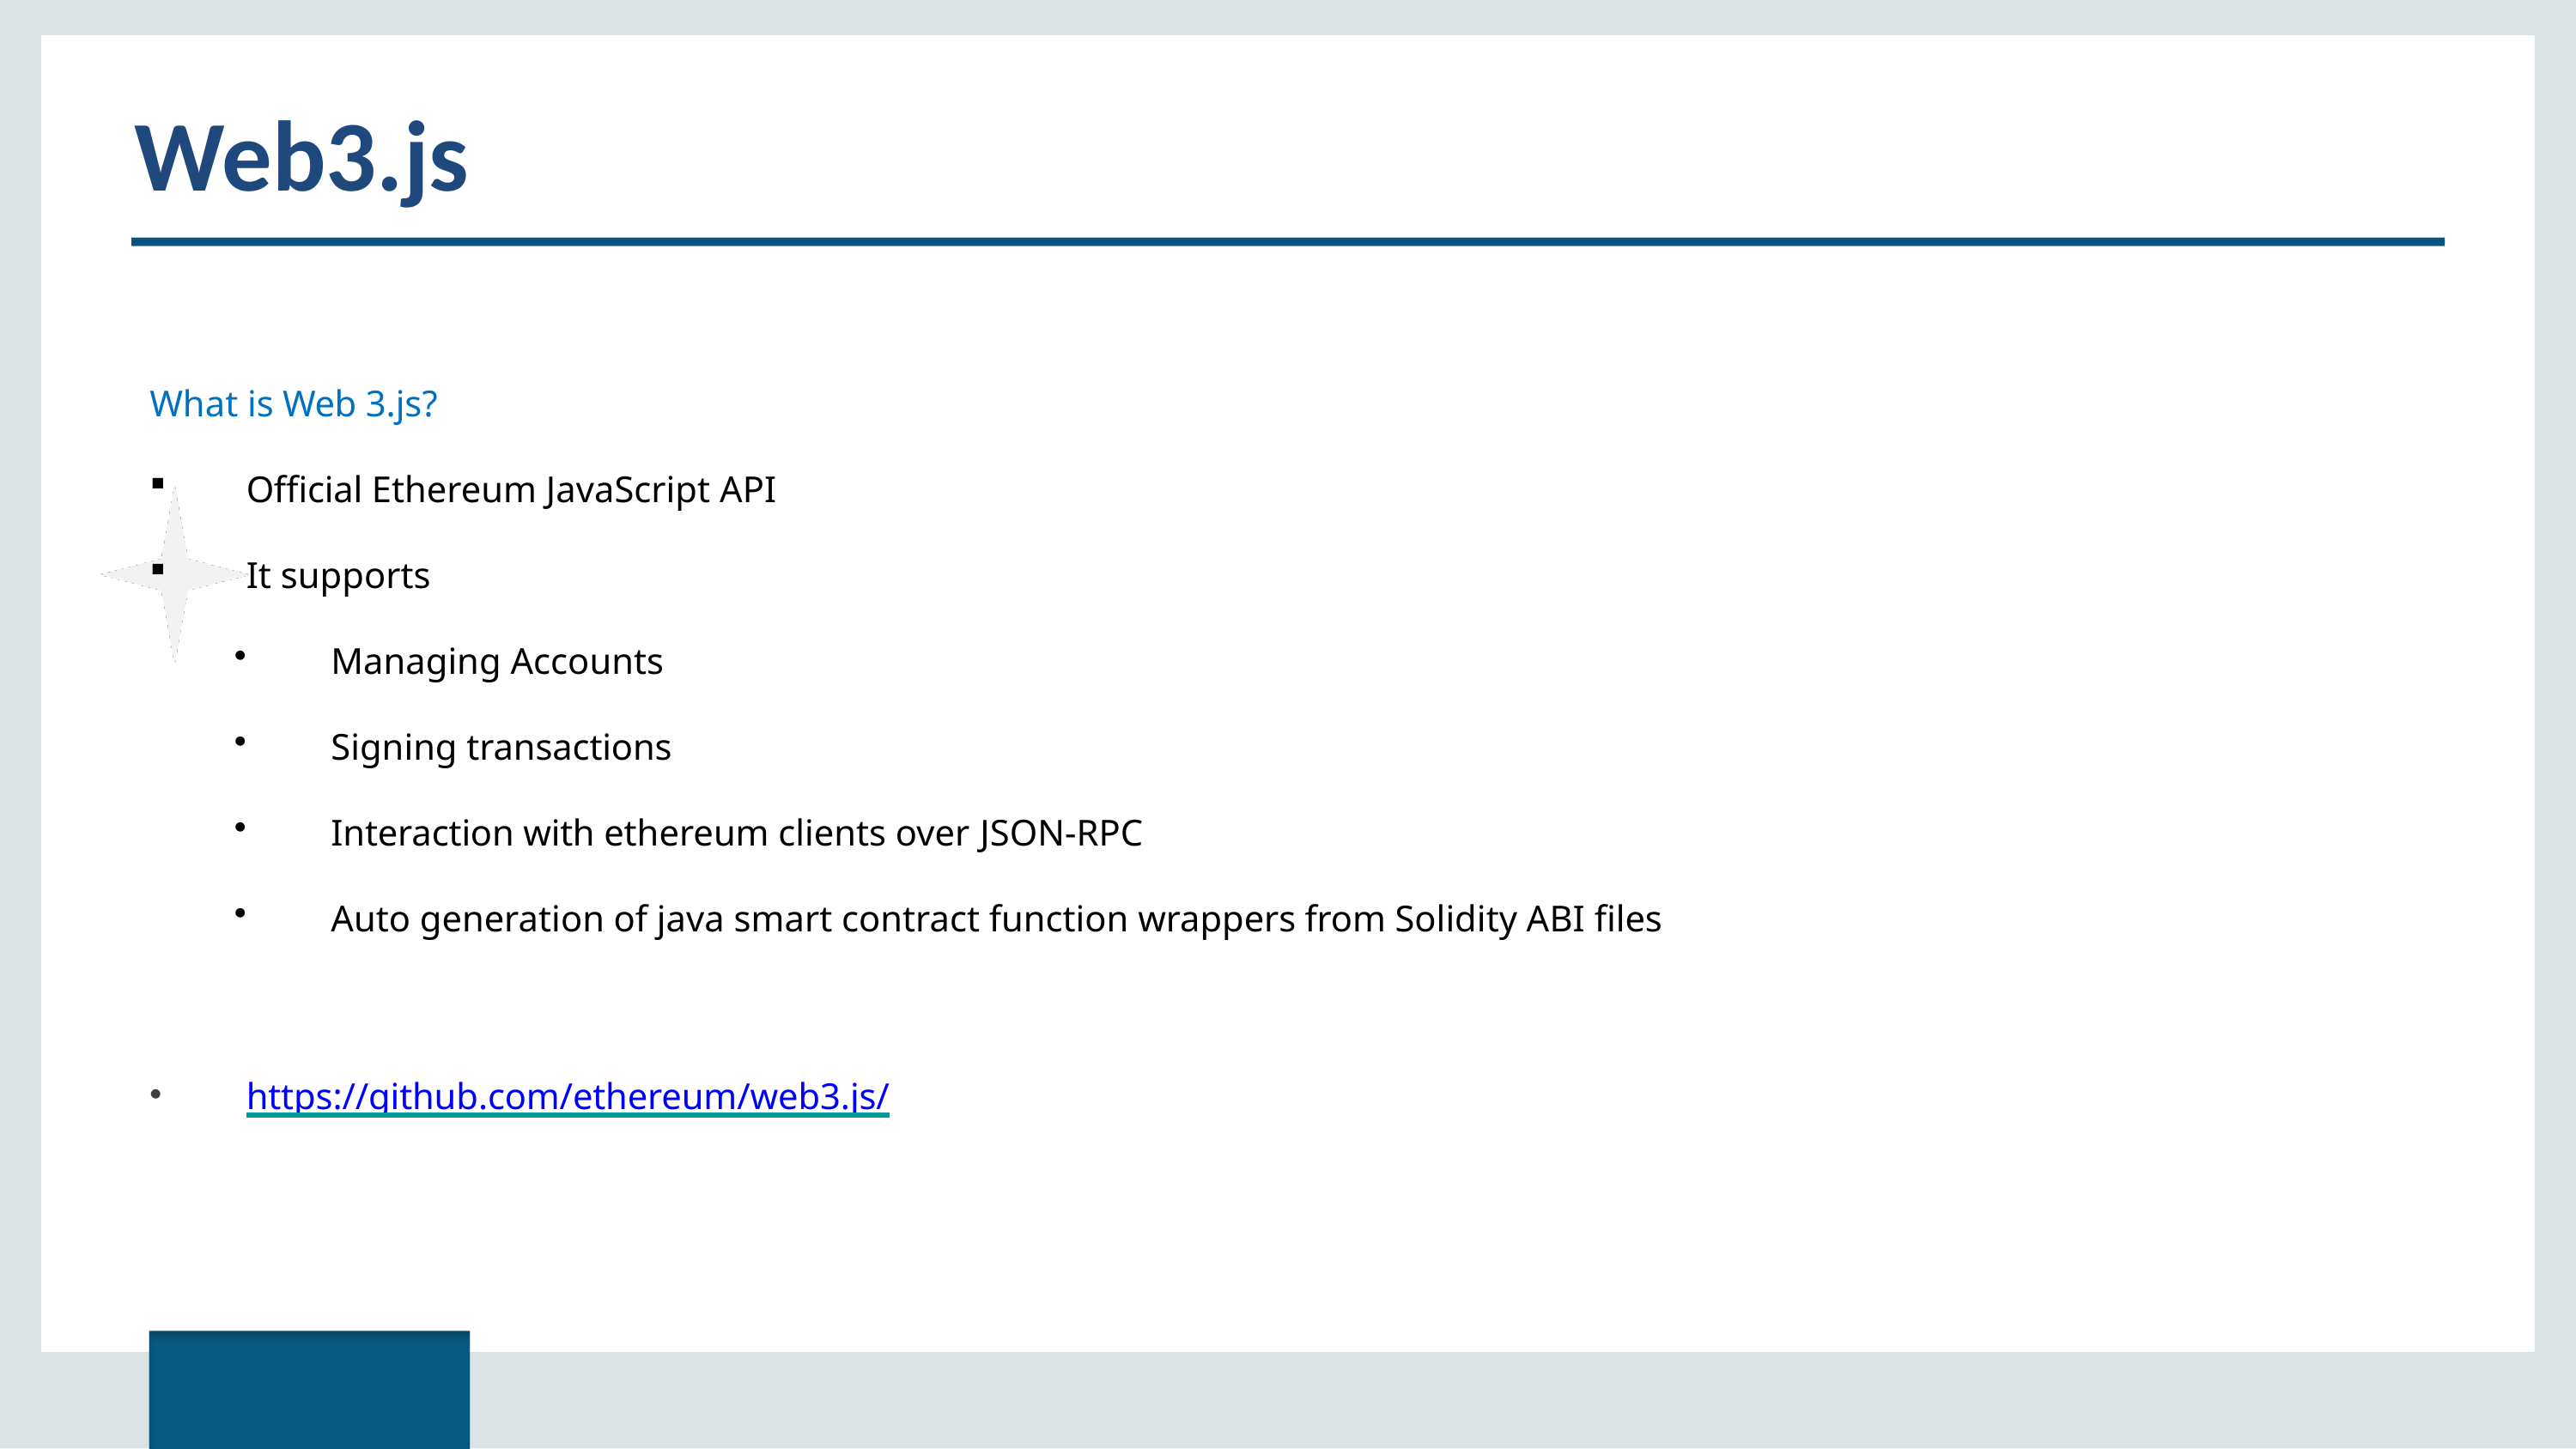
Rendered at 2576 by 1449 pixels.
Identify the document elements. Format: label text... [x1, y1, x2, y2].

text_box [99, 484, 147, 664]
text_box What is Web 3.js? Official Ethereum JavaScript API It supports Managing Accounts Signing transactions Interaction with ethereum clients over JSON-RPC Auto generation of java smart contract function wrappers from Solidity ABI files https://github.com/ethereum/web3.js/ [147, 335, 1923, 1123]
title Web3.js [132, 90, 2445, 333]
text_box [149, 1331, 471, 1449]
